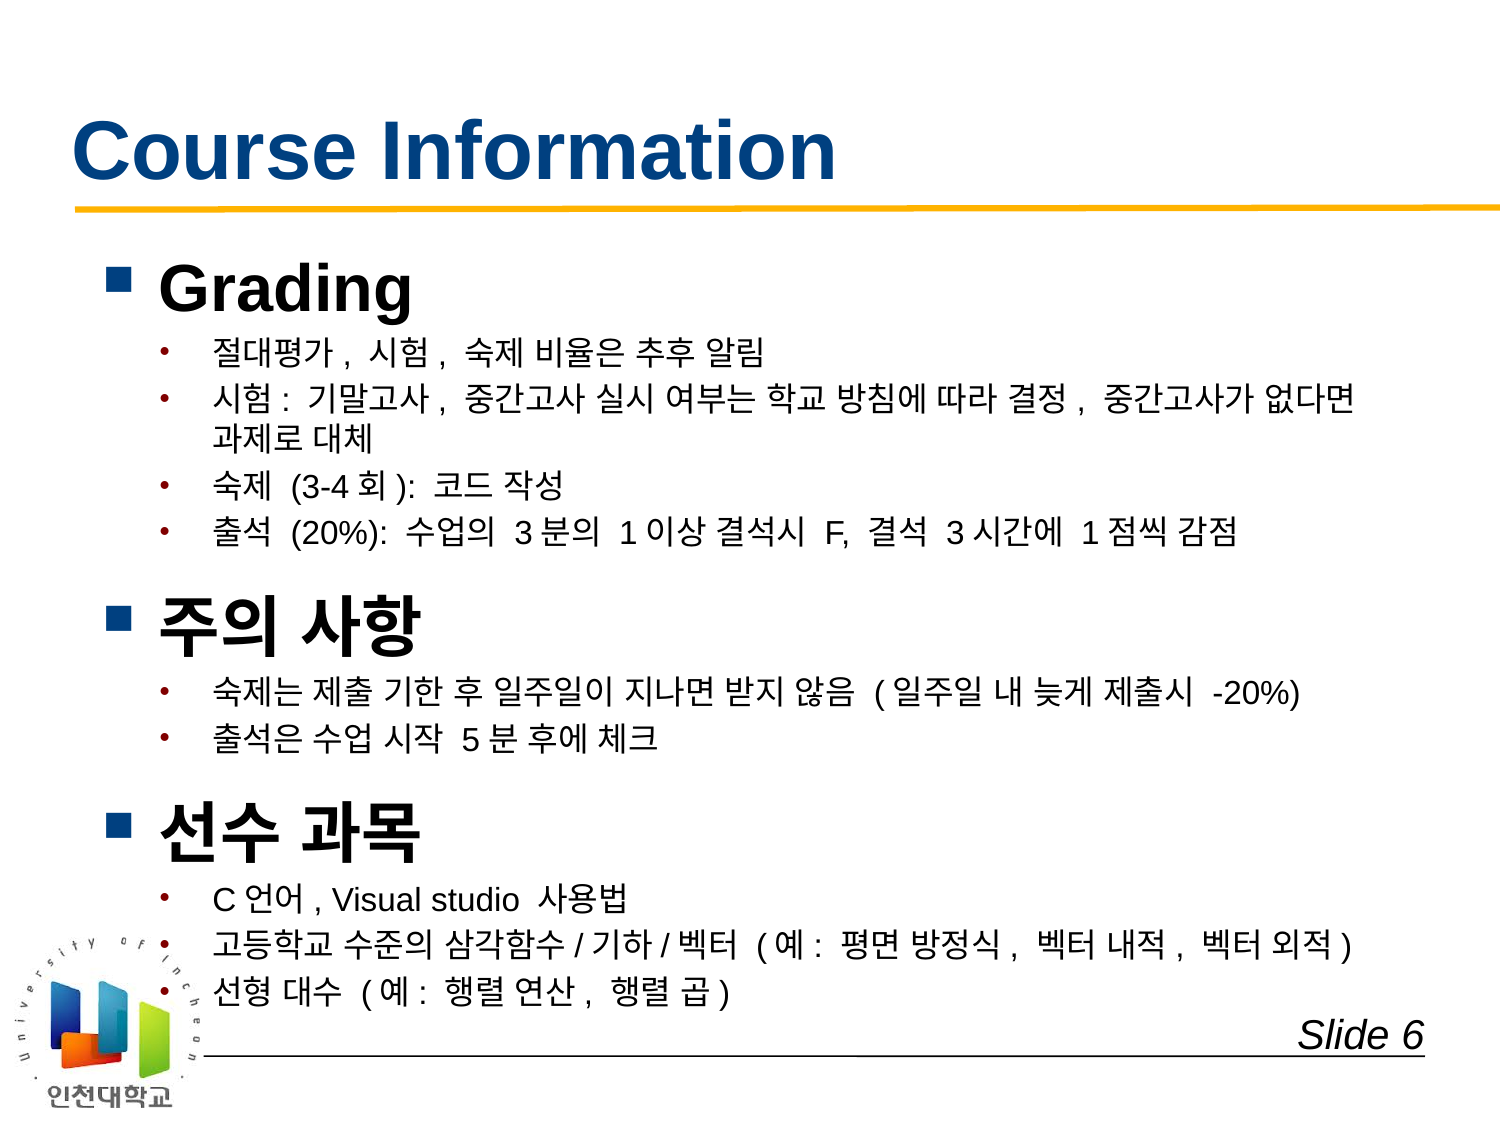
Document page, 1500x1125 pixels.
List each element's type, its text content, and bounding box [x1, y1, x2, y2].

picture [14, 937, 200, 1108]
slide_number Slide 6 [1112, 999, 1440, 1057]
title Course Information [56, 65, 1426, 204]
list Grading 절대평가, 시험, 숙제 비율은 추후 알림 시험: 기말고사, 중간고사 실시 여부는 학교 방침에 따라 결정, 중간고사가 없다면 과제로 대체 숙제 (3-4회): 코드 작성 출석 (20%): 수업의 3분의 1이상 결석시 F, 결석 3시간에 1점씩 감점 주의 사항 숙제는 제출 기한 후 일주일이 지나면 받지 않음 (일주일 내 늦게 제출시 -20%) 출석은 수업 시작 5분 후에 체크 선수 과목 C언어, Visual studio 사용법 고등학교 수준의 삼각함수/기하/벡터 (예: 평면 방정식, 벡터 내적, 벡터 외적) 선형 대수 (예: 행렬 연산, 행렬 곱) [87, 237, 1457, 1057]
